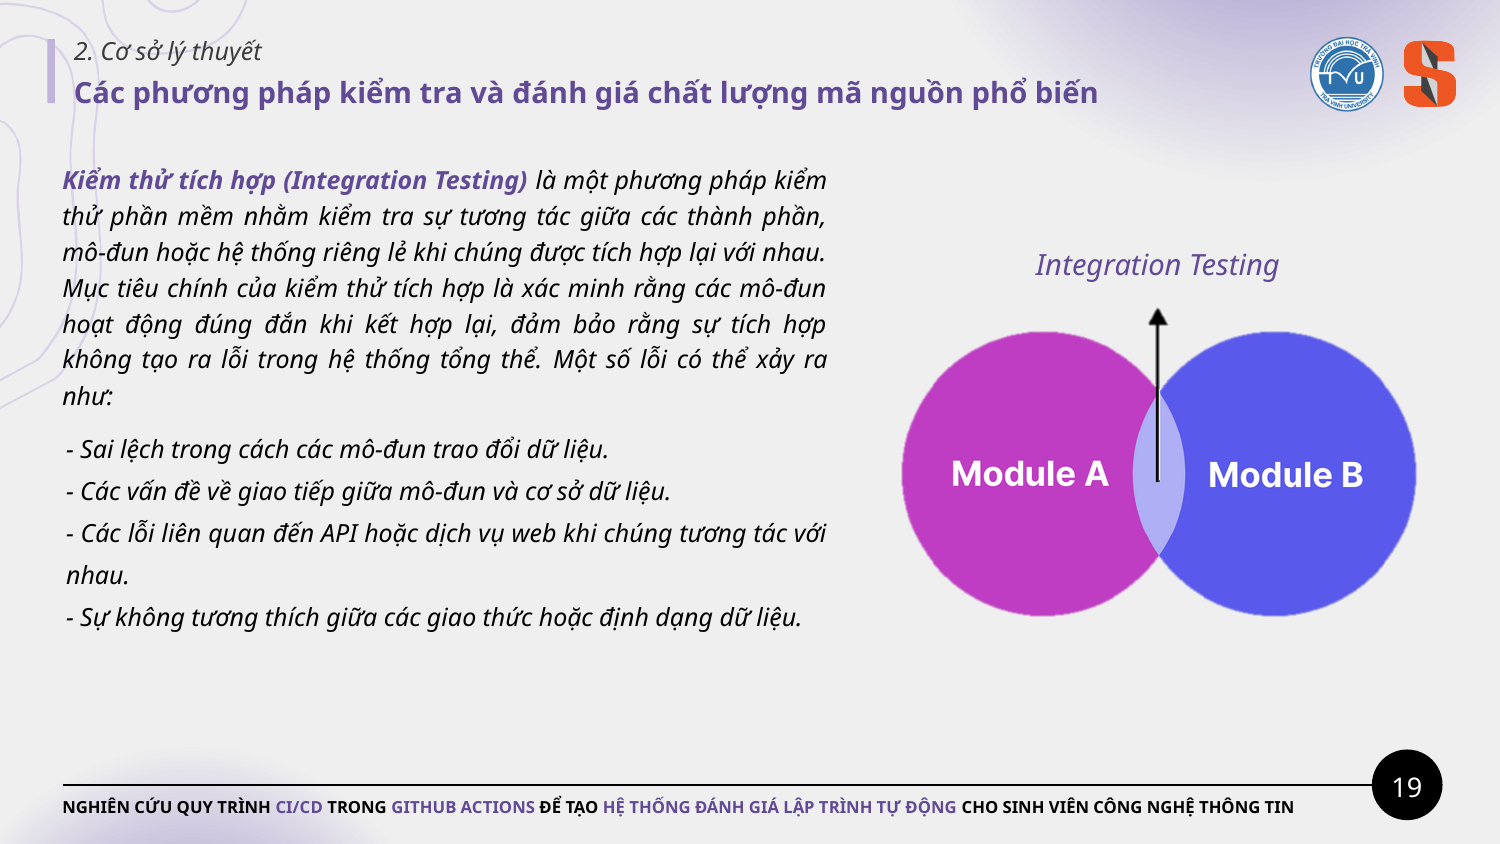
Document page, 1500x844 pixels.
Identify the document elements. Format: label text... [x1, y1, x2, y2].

text_box 19 [1375, 758, 1439, 811]
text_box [47, 23, 1242, 128]
text_box NGHIÊN CỨU QUY TRÌNH CI/CD TRONG GITHUB ACTIONS ĐỂ TẠO HỆ THỐNG ĐÁNH GIÁ LẬP TRÌNH TỰ ĐỘNG CHO SINH VIÊN CÔNG NGHỆ THÔNG TIN [47, 779, 1318, 831]
text_box - Sai lệch trong cách các mô-đun trao đổi dữ liệu. - Các vấn đề về giao tiếp giữa mô-đun và cơ sở dữ liệu. - Các lỗi liên quan đến API hoặc dịch vụ web khi chúng tương tác với nhau. - Sự không tương thích giữa các giao thức hoặc định dạng dữ liệu. [51, 406, 844, 596]
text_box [867, 229, 1450, 635]
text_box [1306, 34, 1460, 114]
text_box Kiểm thử tích hợp (Integration Testing) là một phương pháp kiểm thử phần mềm nhằm kiểm tra sự tương tác giữa các thành phần, mô-đun hoặc hệ thống riêng lẻ khi chúng được tích hợp lại với nhau. Mục tiêu chính của kiểm thử tích hợp là xác minh rằng các mô-đun hoạt động đúng đắn khi kết hợp lại, đảm bảo rằng sự tích hợp không tạo ra lỗi trong hệ thống tổng thể. Một số lỗi có thể xảy ra như: [47, 143, 844, 297]
